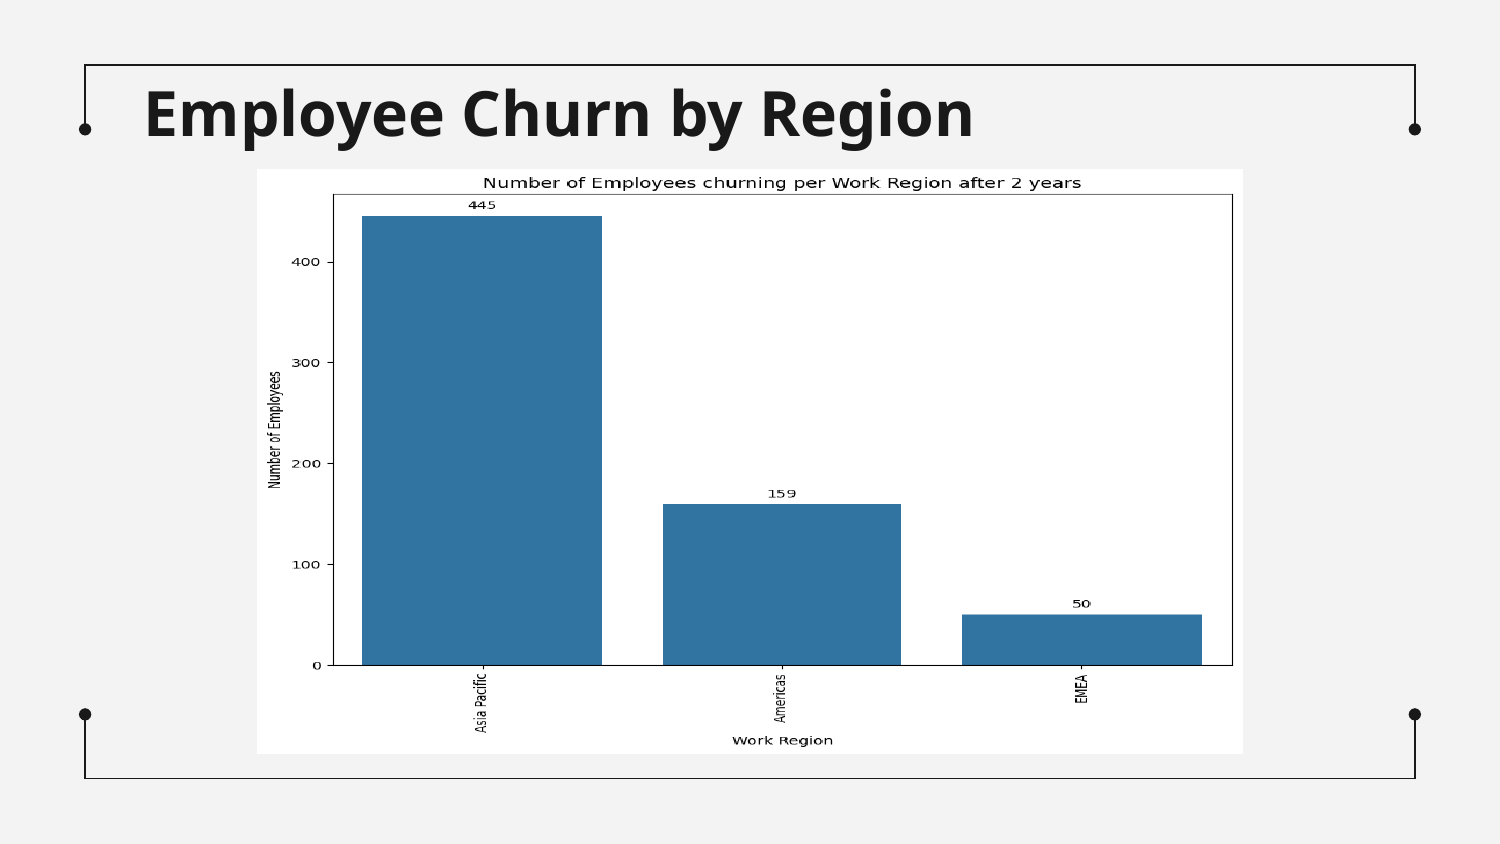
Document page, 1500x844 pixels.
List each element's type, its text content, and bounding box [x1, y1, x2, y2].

title Employee Churn by Region [128, 58, 1394, 170]
picture [257, 169, 1243, 755]
